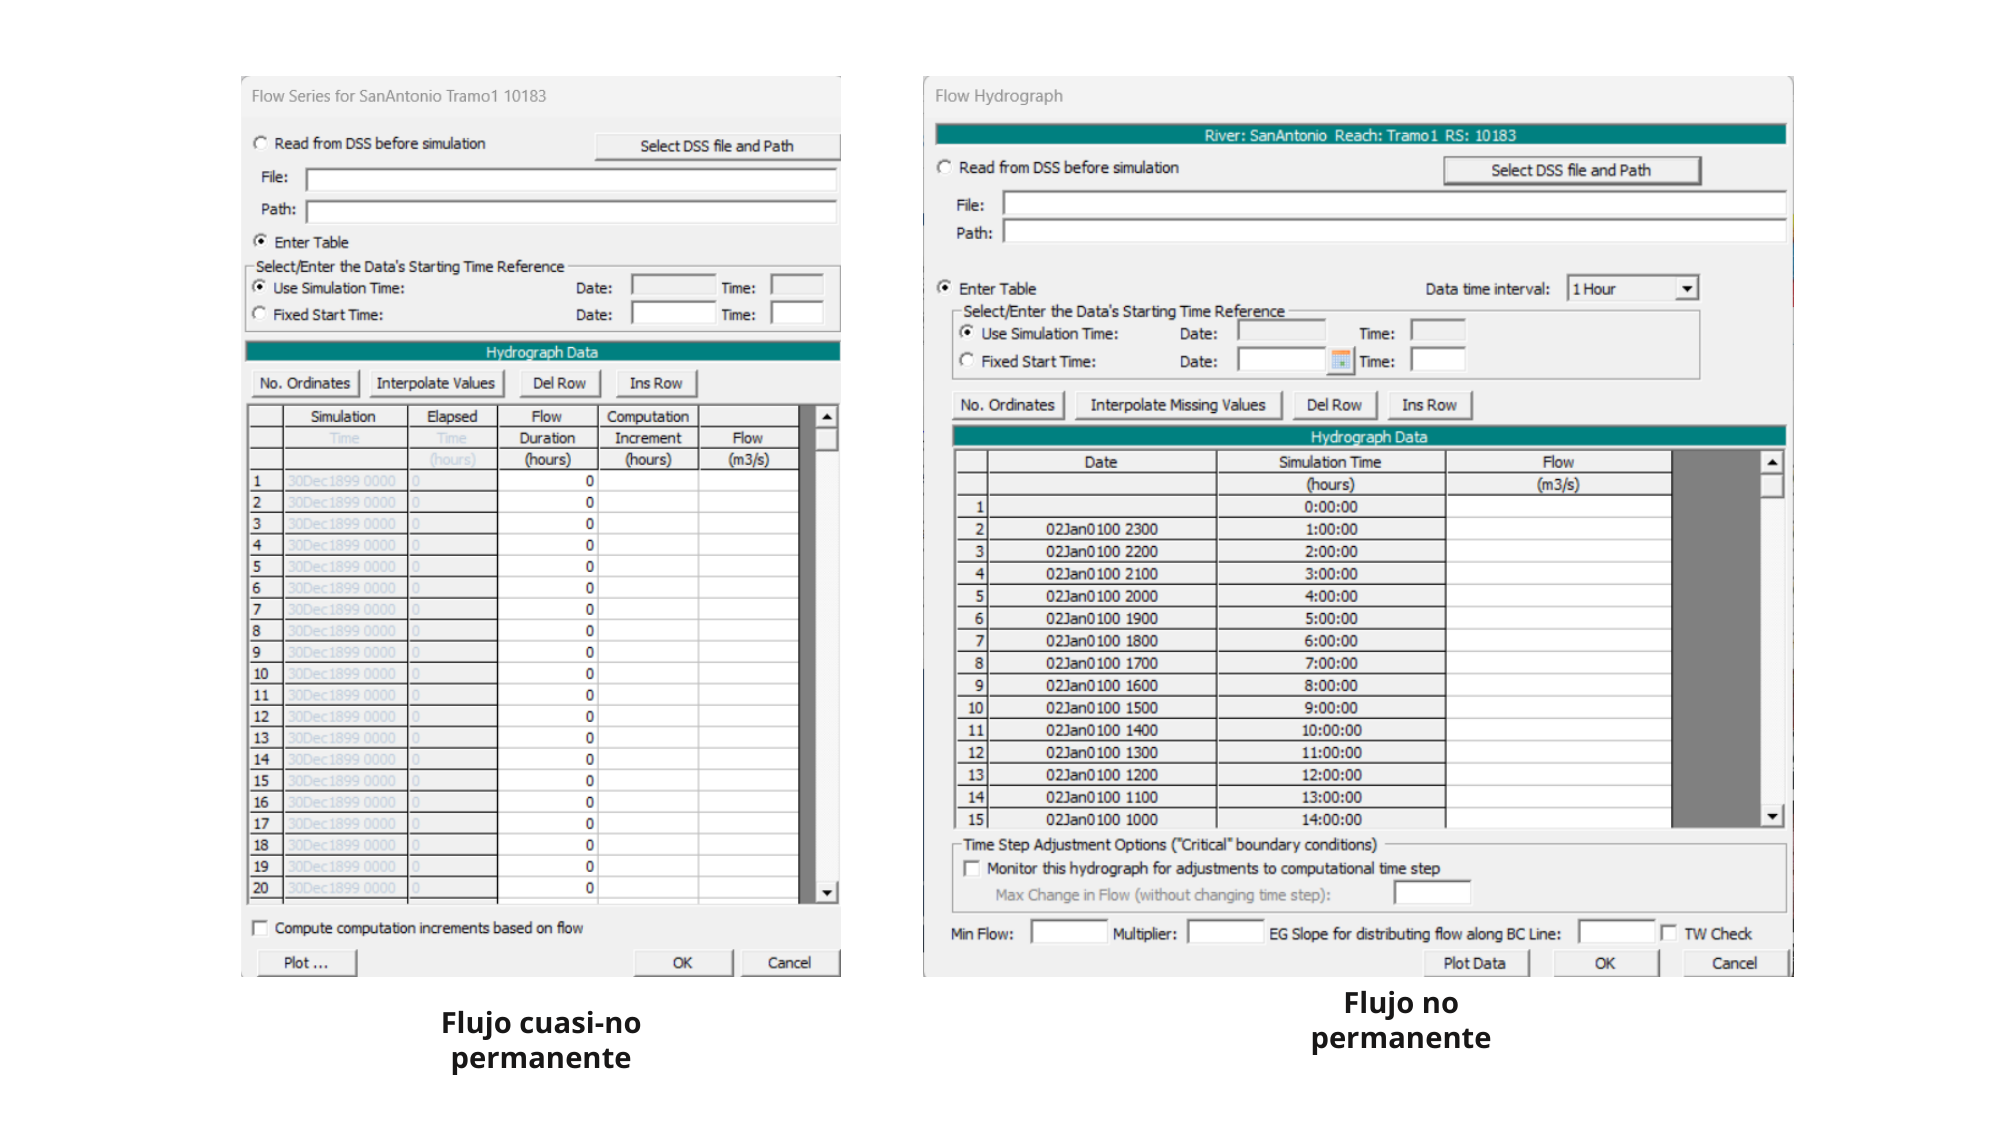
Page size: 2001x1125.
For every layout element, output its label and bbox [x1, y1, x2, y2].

text_box [241, 76, 1794, 1084]
